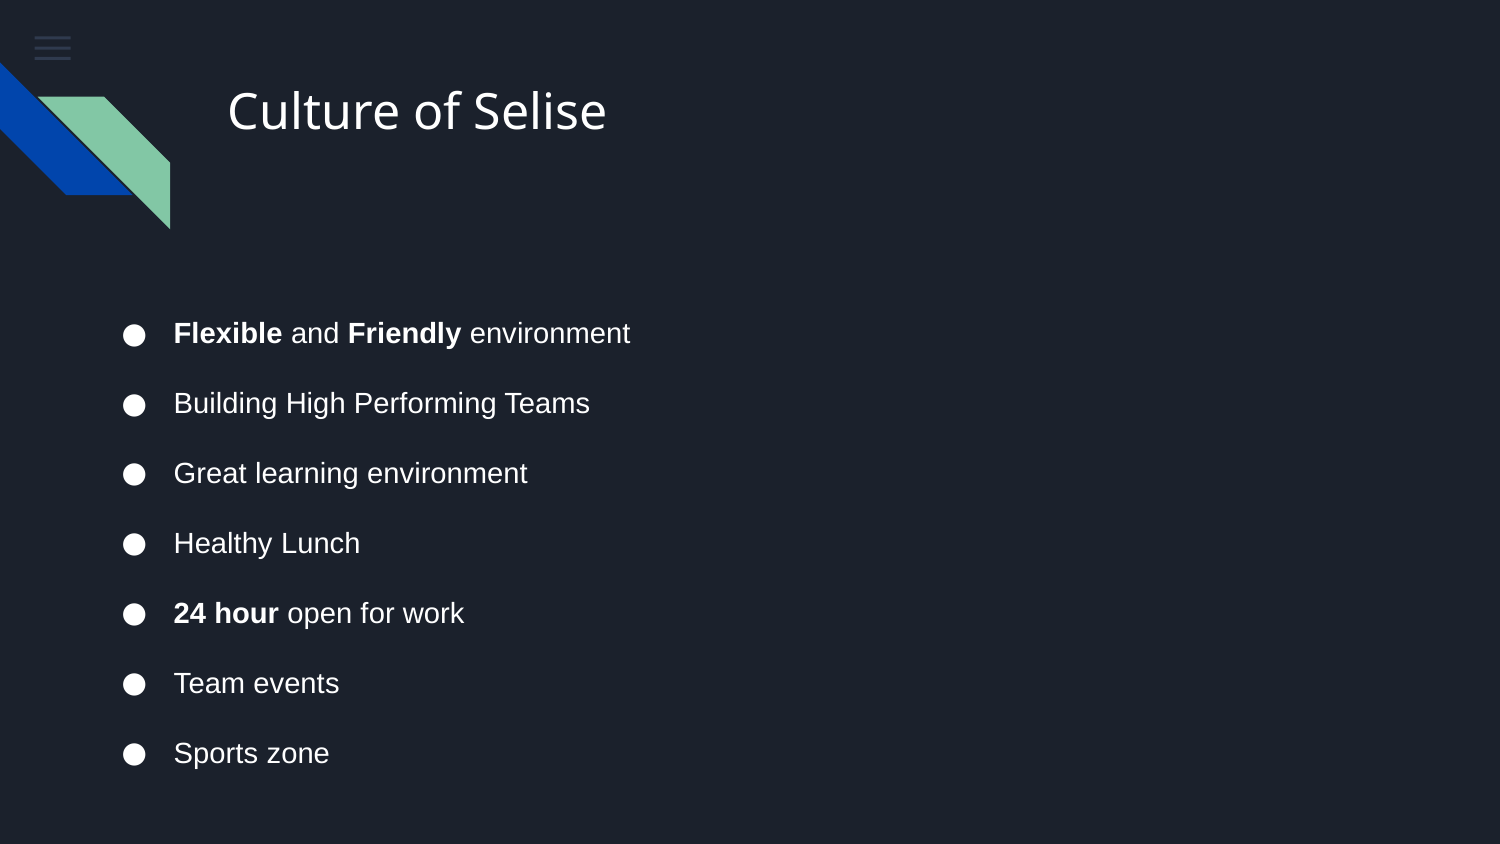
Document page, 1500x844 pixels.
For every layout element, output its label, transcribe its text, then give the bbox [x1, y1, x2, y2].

title Culture of Selise [212, 64, 1368, 215]
list Flexible and Friendly environment Building High Performing Teams Great learning environment Healthy Lunch 24 hour open for work Team events Sports zone [83, 264, 1422, 844]
